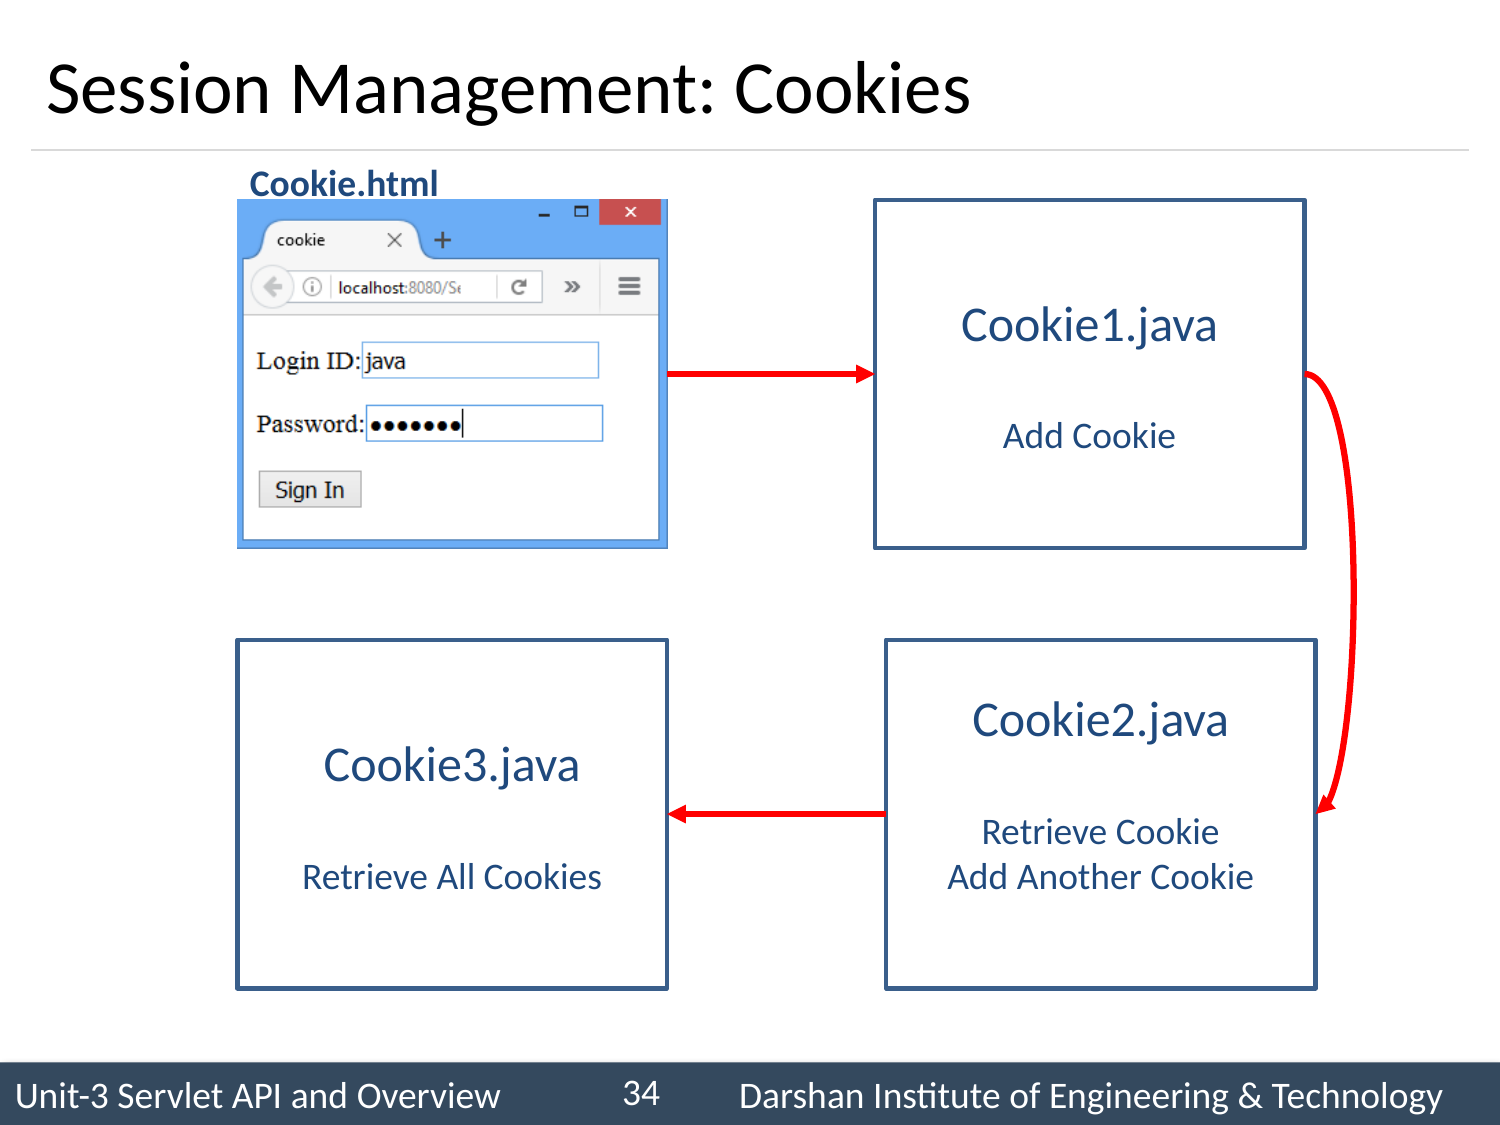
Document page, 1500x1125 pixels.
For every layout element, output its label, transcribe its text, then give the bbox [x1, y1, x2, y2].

text_box Cookie2.java Retrieve Cookie Add Another Cookie [884, 638, 1318, 991]
text_box Cookie3.java Retrieve All Cookies [235, 638, 669, 991]
text_box Cookie.html [235, 151, 486, 200]
picture [237, 199, 668, 549]
slide_number 34 [575, 1060, 675, 1121]
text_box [1304, 373, 1316, 815]
text_box Cookie1.java Add Cookie [873, 198, 1307, 550]
title Session Management: Cookies [31, 17, 1469, 150]
